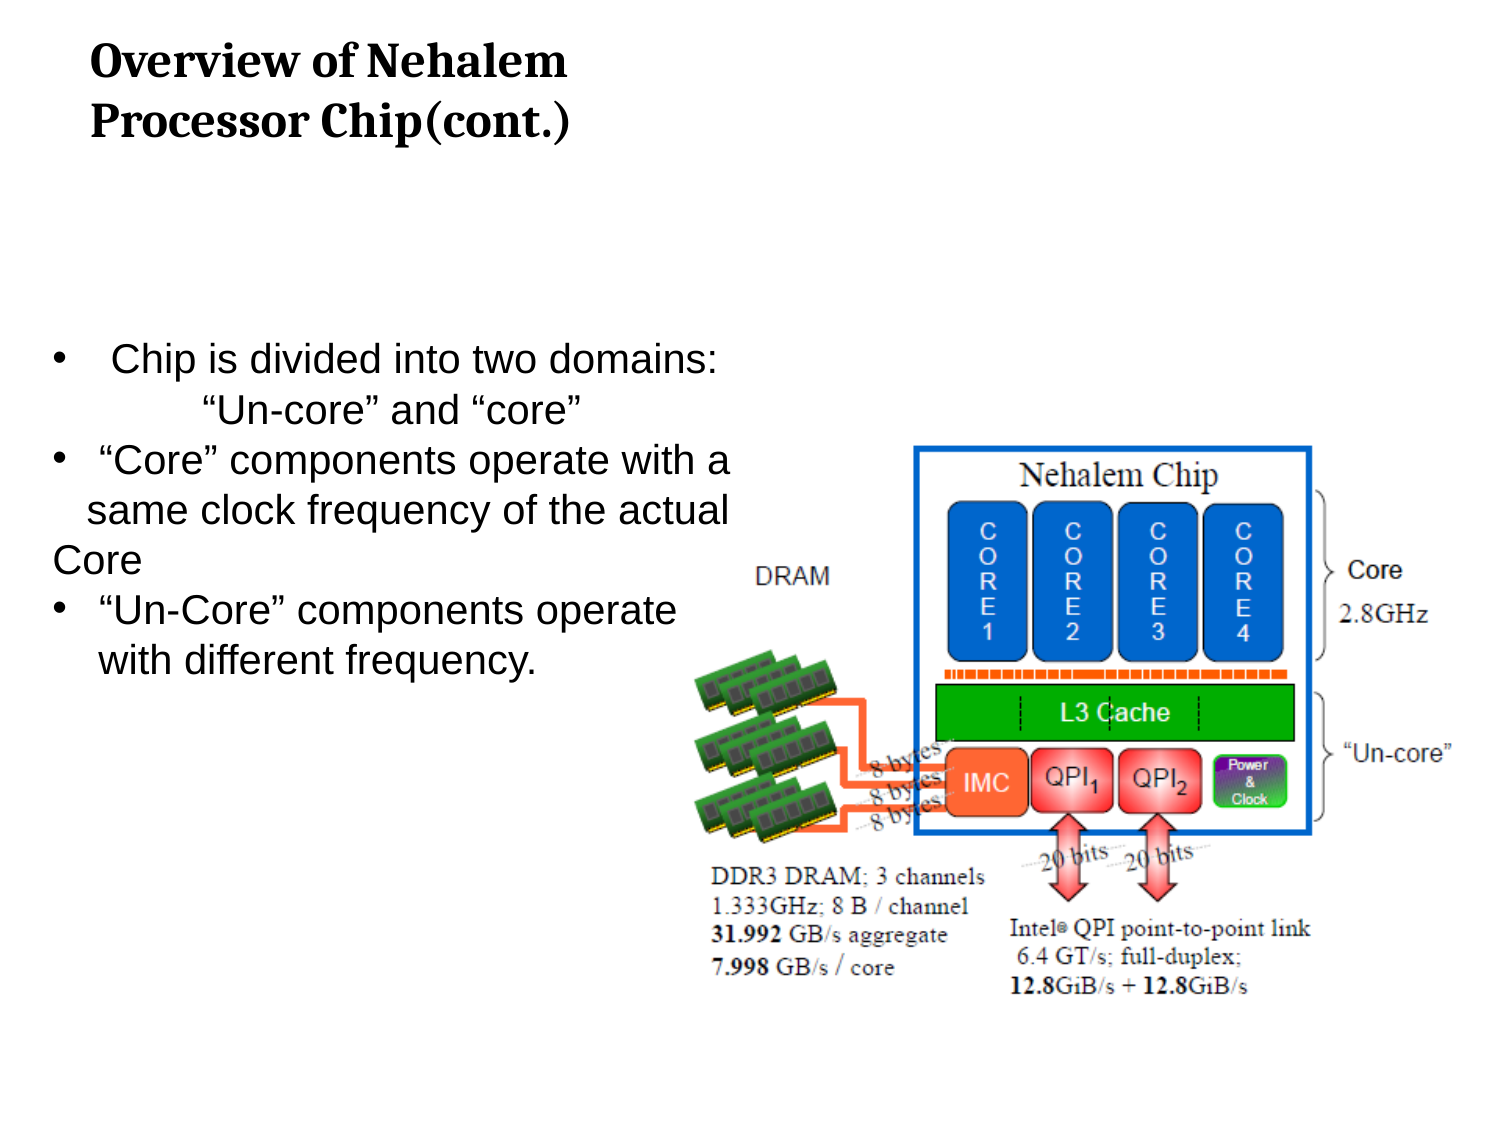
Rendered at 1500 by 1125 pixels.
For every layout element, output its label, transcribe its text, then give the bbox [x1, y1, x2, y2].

text_box Chip is divided into two domains: “Un-core” and “core” “Core” components operate with a same clock frequency of the actual Core “Un-Core” components operate with different frequency. [37, 324, 813, 790]
title Overview of Nehalem Processor Chip(cont.) [74, 12, 1426, 163]
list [662, 424, 1500, 1002]
